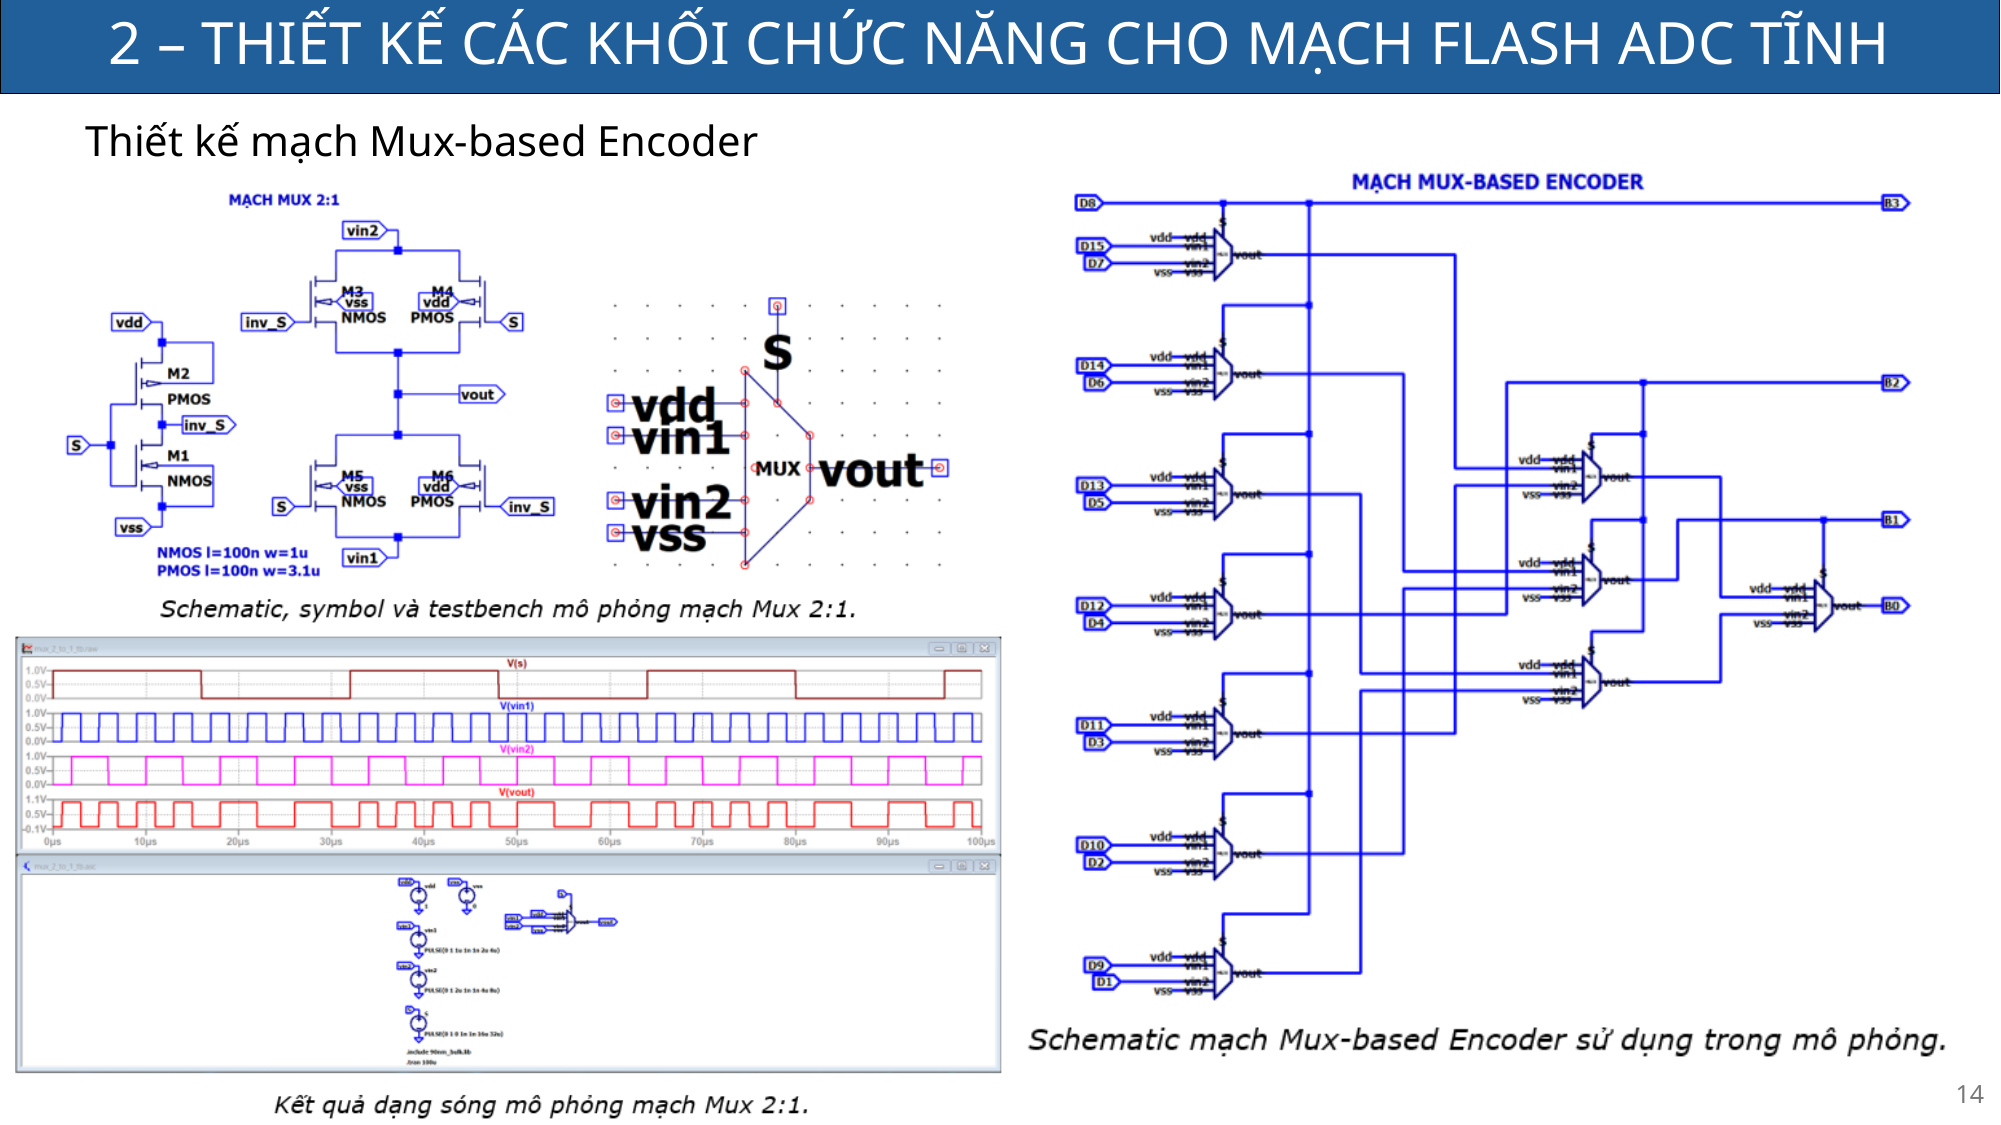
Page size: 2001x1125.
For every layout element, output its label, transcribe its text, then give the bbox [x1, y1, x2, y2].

picture [5, 166, 1959, 1125]
slide_number 14 [1932, 1065, 2000, 1125]
text_box 2 – THIẾT KẾ CÁC KHỐI CHỨC NĂNG CHO MẠCH FLASH ADC TĨNH [94, 0, 1906, 84]
text_box Thiết kế mạch Mux-based Encoder [70, 107, 774, 173]
text_box [0, 0, 2000, 94]
